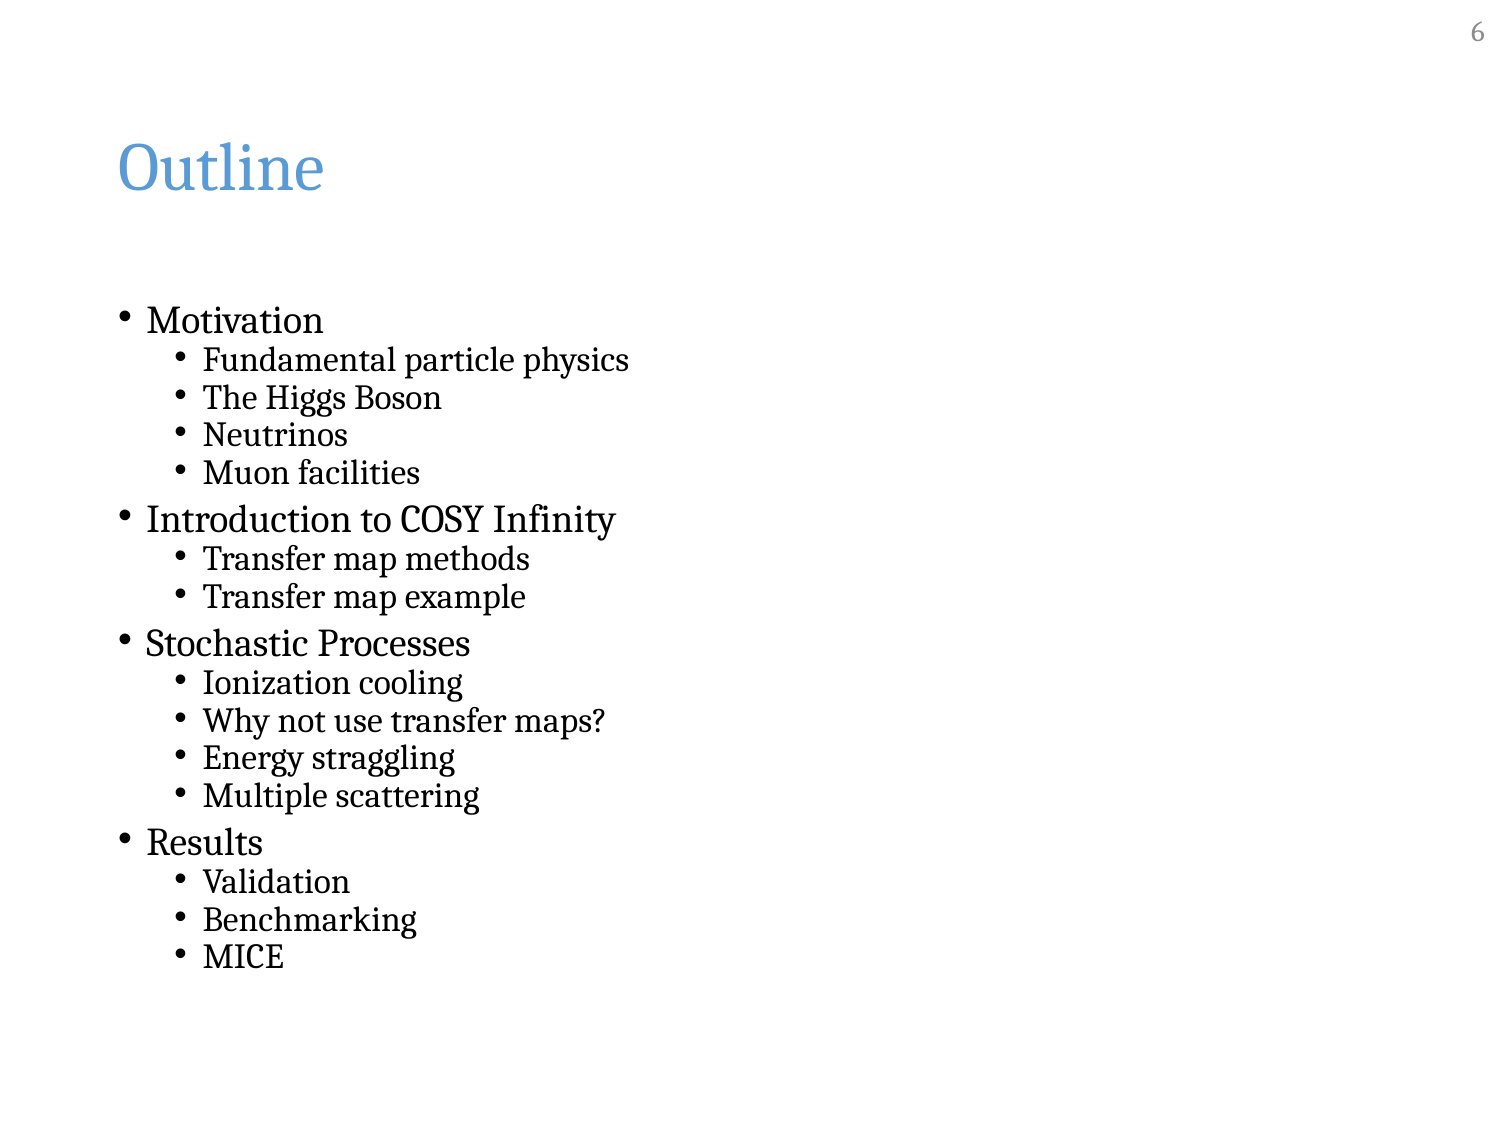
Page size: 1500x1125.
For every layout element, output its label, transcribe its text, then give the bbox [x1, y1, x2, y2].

list Motivation Fundamental particle physics The Higgs Boson Neutrinos Muon facilities Introduction to COSY Infinity Transfer map methods Transfer map example Stochastic Processes Ionization cooling Why not use transfer maps? Energy straggling Multiple scattering Results Validation Benchmarking MICE [103, 299, 1397, 1073]
slide_number 6 [1162, 0, 1500, 60]
title Outline [103, 59, 1397, 278]
